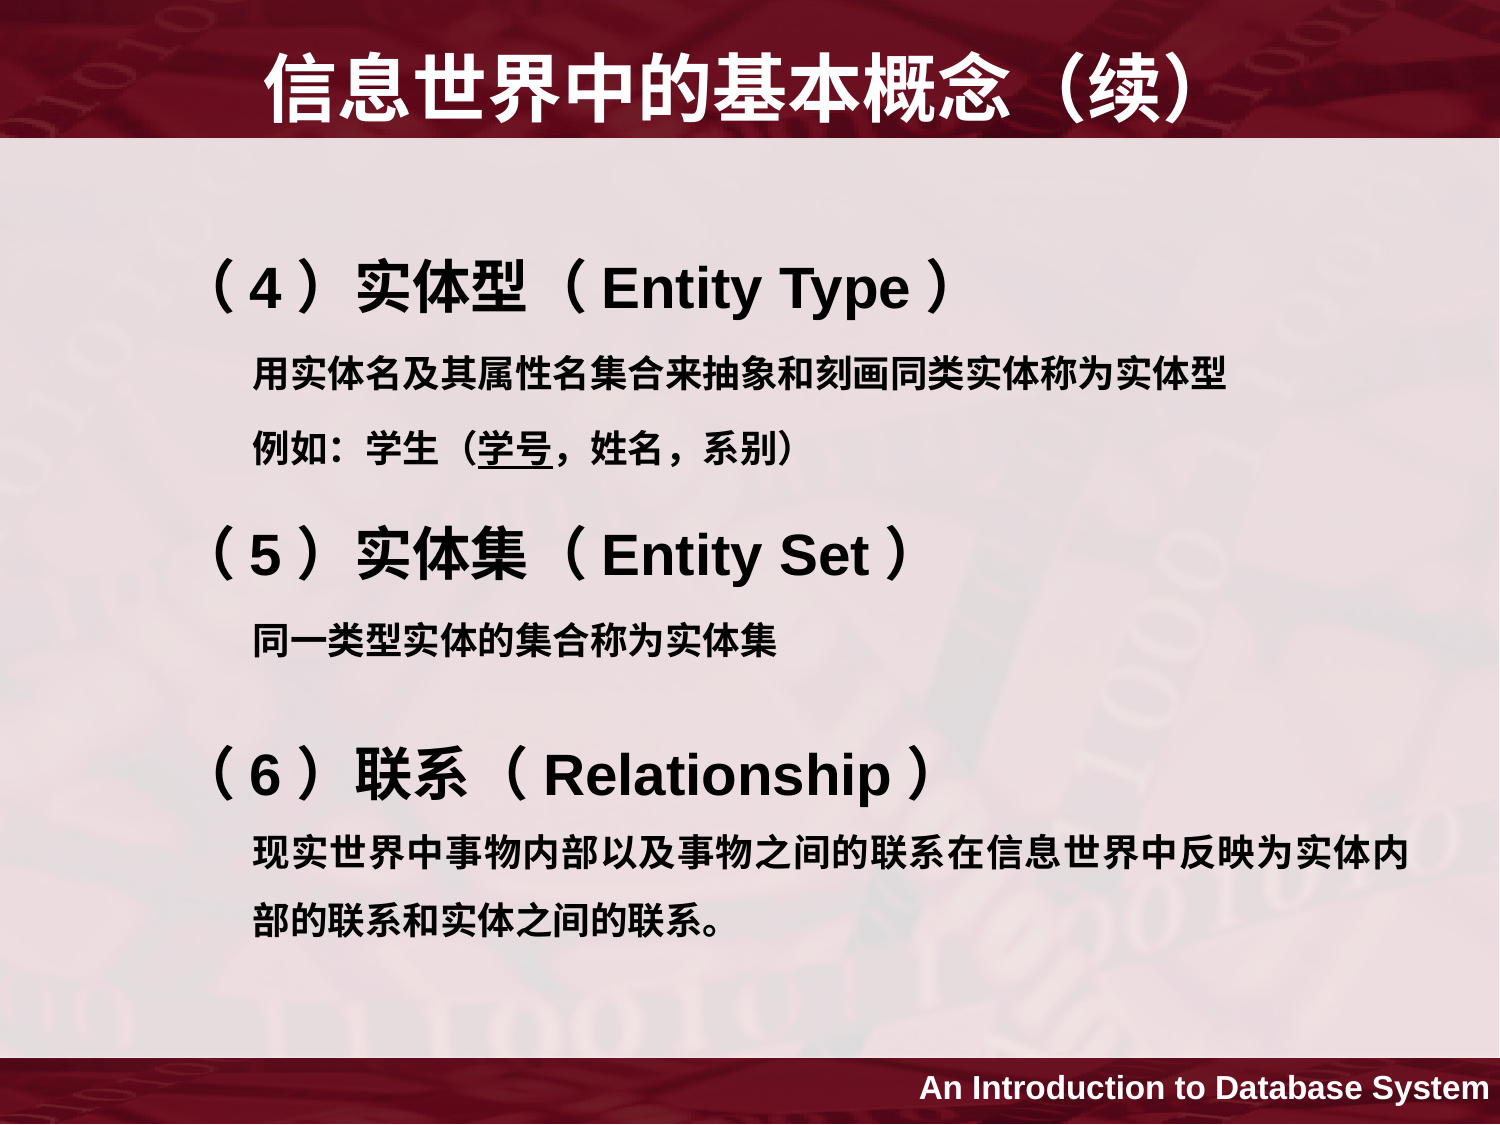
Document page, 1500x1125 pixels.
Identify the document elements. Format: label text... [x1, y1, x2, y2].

list （4）实体型（Entity Type） 用实体名及其属性名集合来抽象和刻画同类实体称为实体型 例如：学生（学号，姓名，系别） （5）实体集（Entity Set） 同一类型实体的集合称为实体集 （6）联系（Relationship） 现实世界中事物内部以及事物之间的联系在信息世界中反映为实体内部的联系和实体之间的联系。 [162, 208, 1425, 974]
title 信息世界中的基本概念（续） [75, 0, 1425, 181]
picture [0, 0, 1500, 1124]
